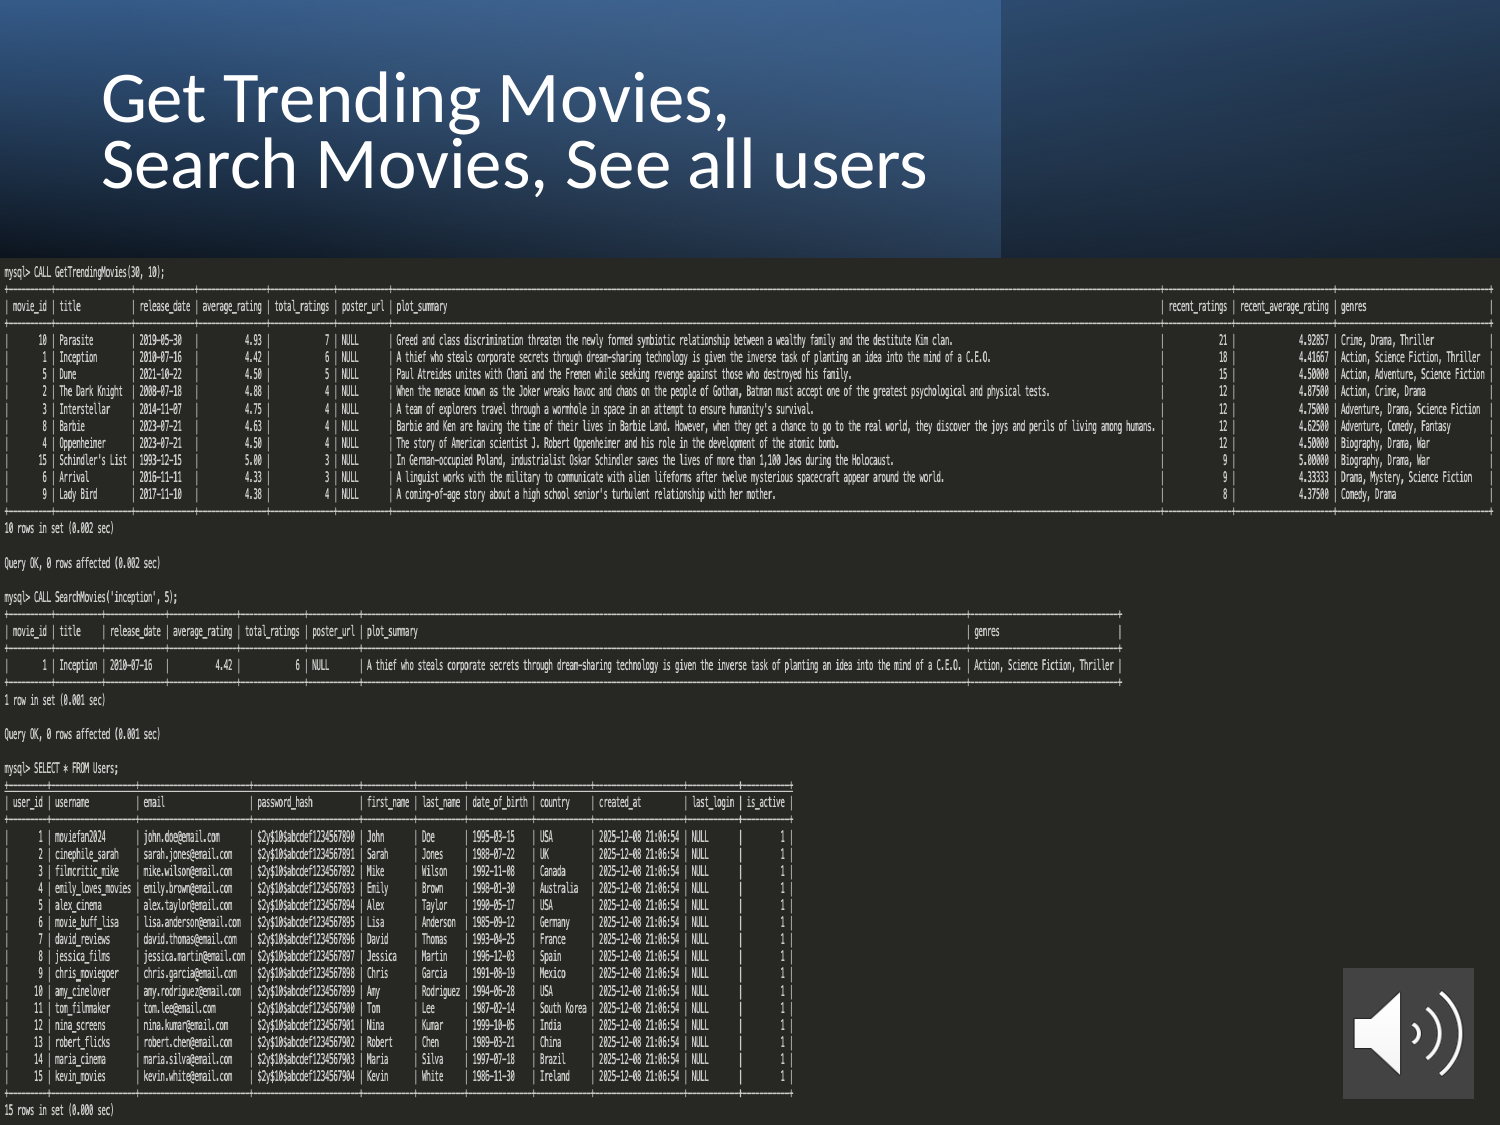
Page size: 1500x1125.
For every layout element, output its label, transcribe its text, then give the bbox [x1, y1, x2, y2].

picture [0, 257, 1500, 1125]
text_box [0, 0, 1500, 257]
text_box Get Trending Movies, Search Movies, See all users [86, 40, 956, 231]
